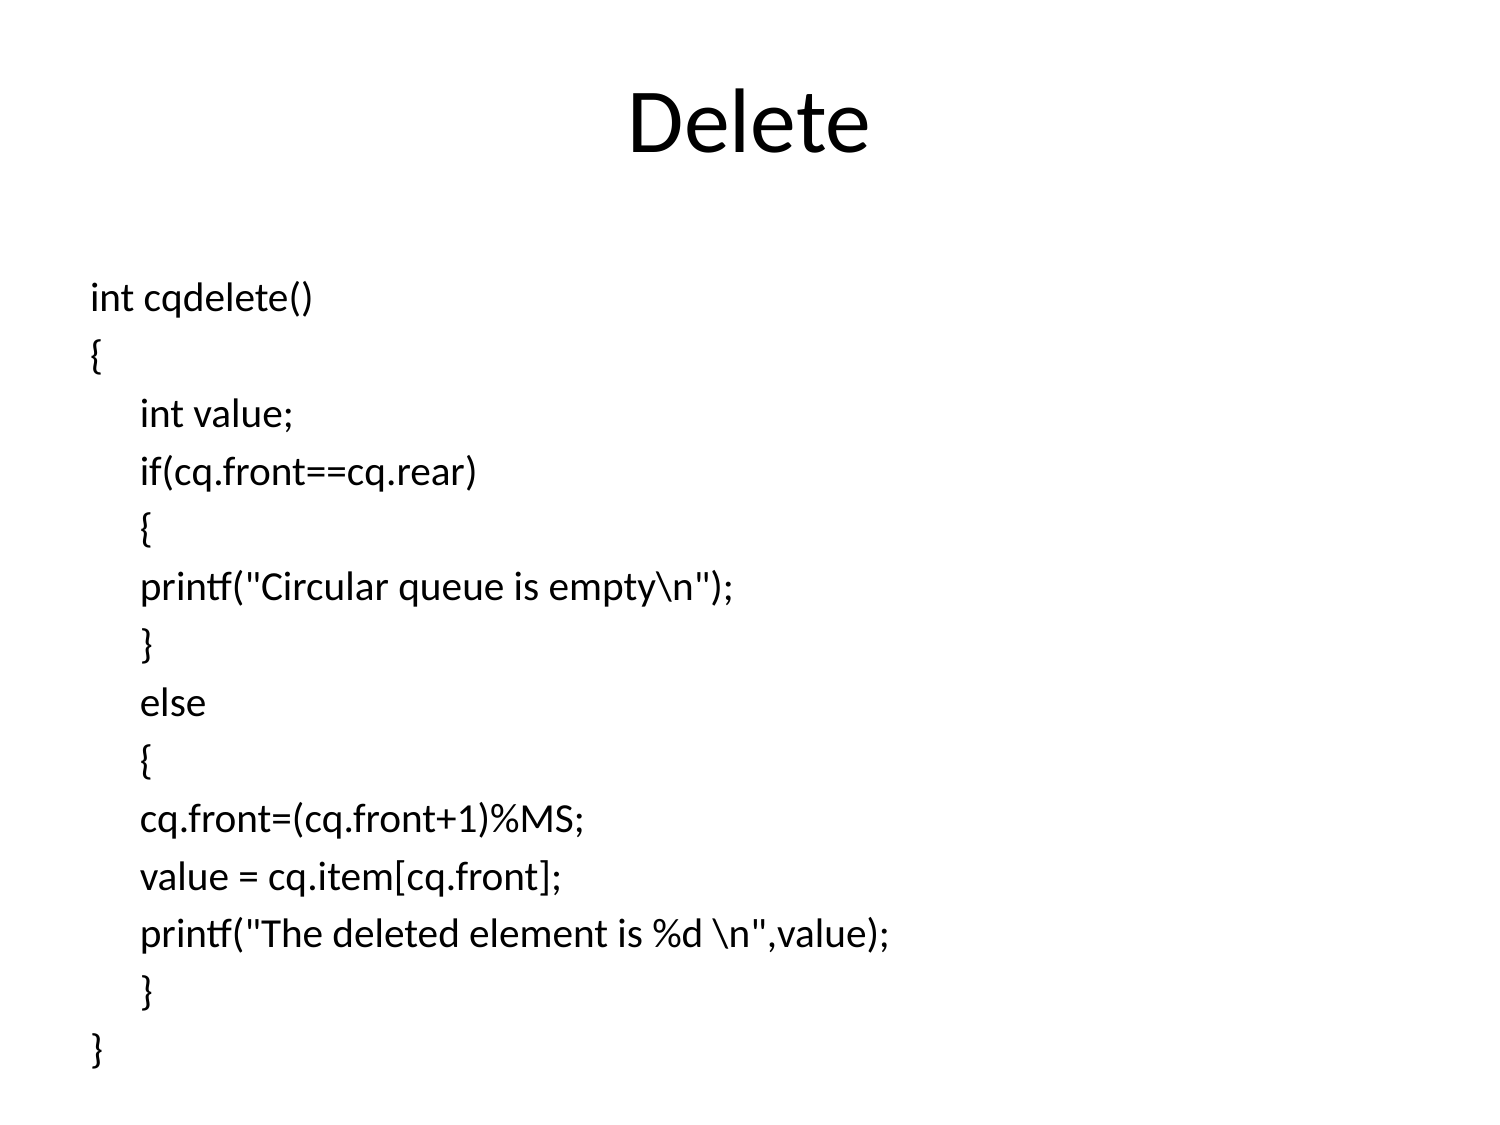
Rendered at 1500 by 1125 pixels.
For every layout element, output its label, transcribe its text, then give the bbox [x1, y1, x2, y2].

title Delete [75, 45, 1425, 188]
list int cqdelete() { int value; if(cq.front==cq.rear) { printf("Circular queue is empty\n"); } else { cq.front=(cq.front+1)%MS; value = cq.item[cq.front]; printf("The deleted element is %d \n",value); } } [75, 262, 1425, 1088]
